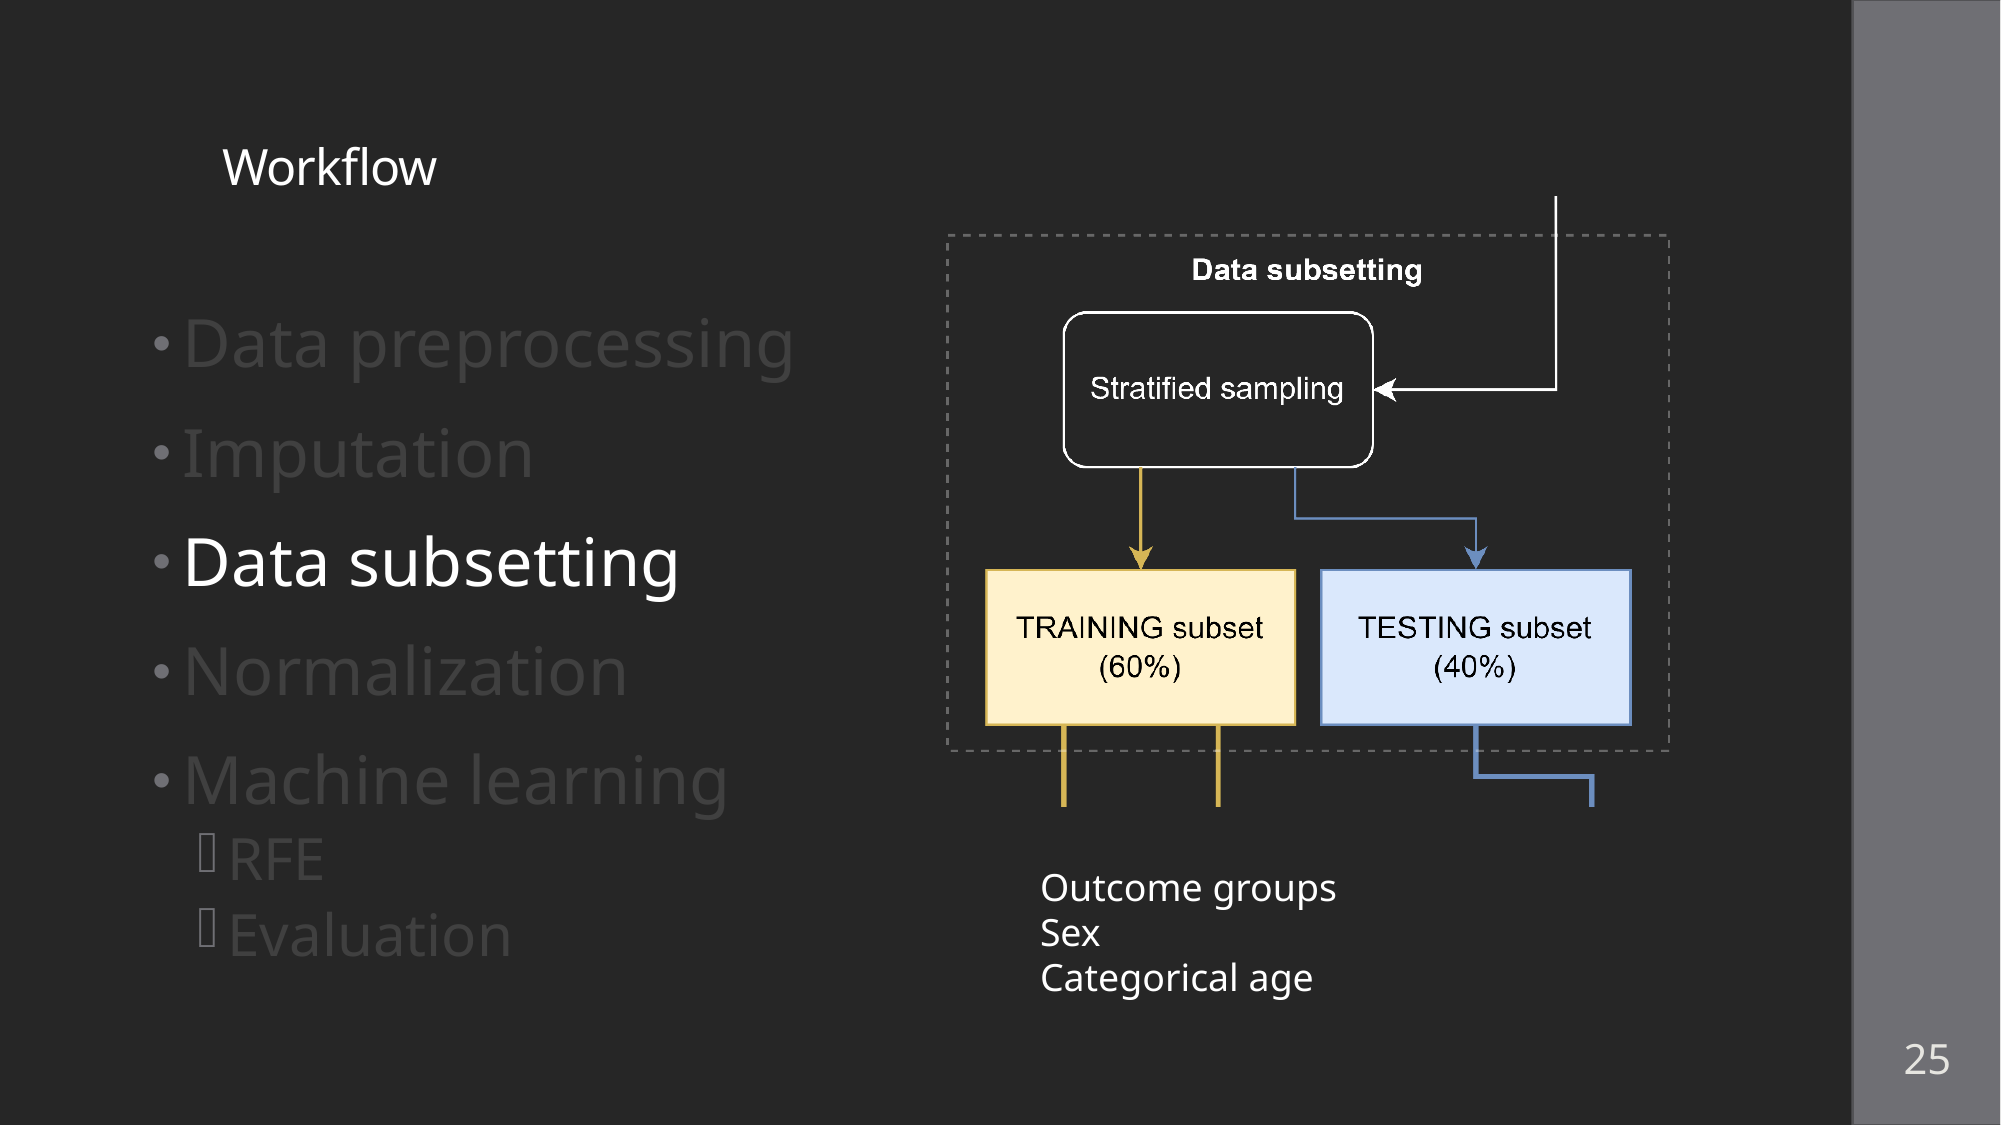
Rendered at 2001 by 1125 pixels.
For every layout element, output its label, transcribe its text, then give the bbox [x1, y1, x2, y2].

list Data preprocessing Imputation Data subsetting Normalization Machine learning RFE Evaluation [137, 299, 855, 1014]
slide_number 25 [1852, 1012, 2000, 1110]
text_box Outcome groups Sex Categorical age [1025, 856, 1636, 1006]
title Workflow [206, 60, 1797, 278]
picture [908, 195, 1753, 807]
